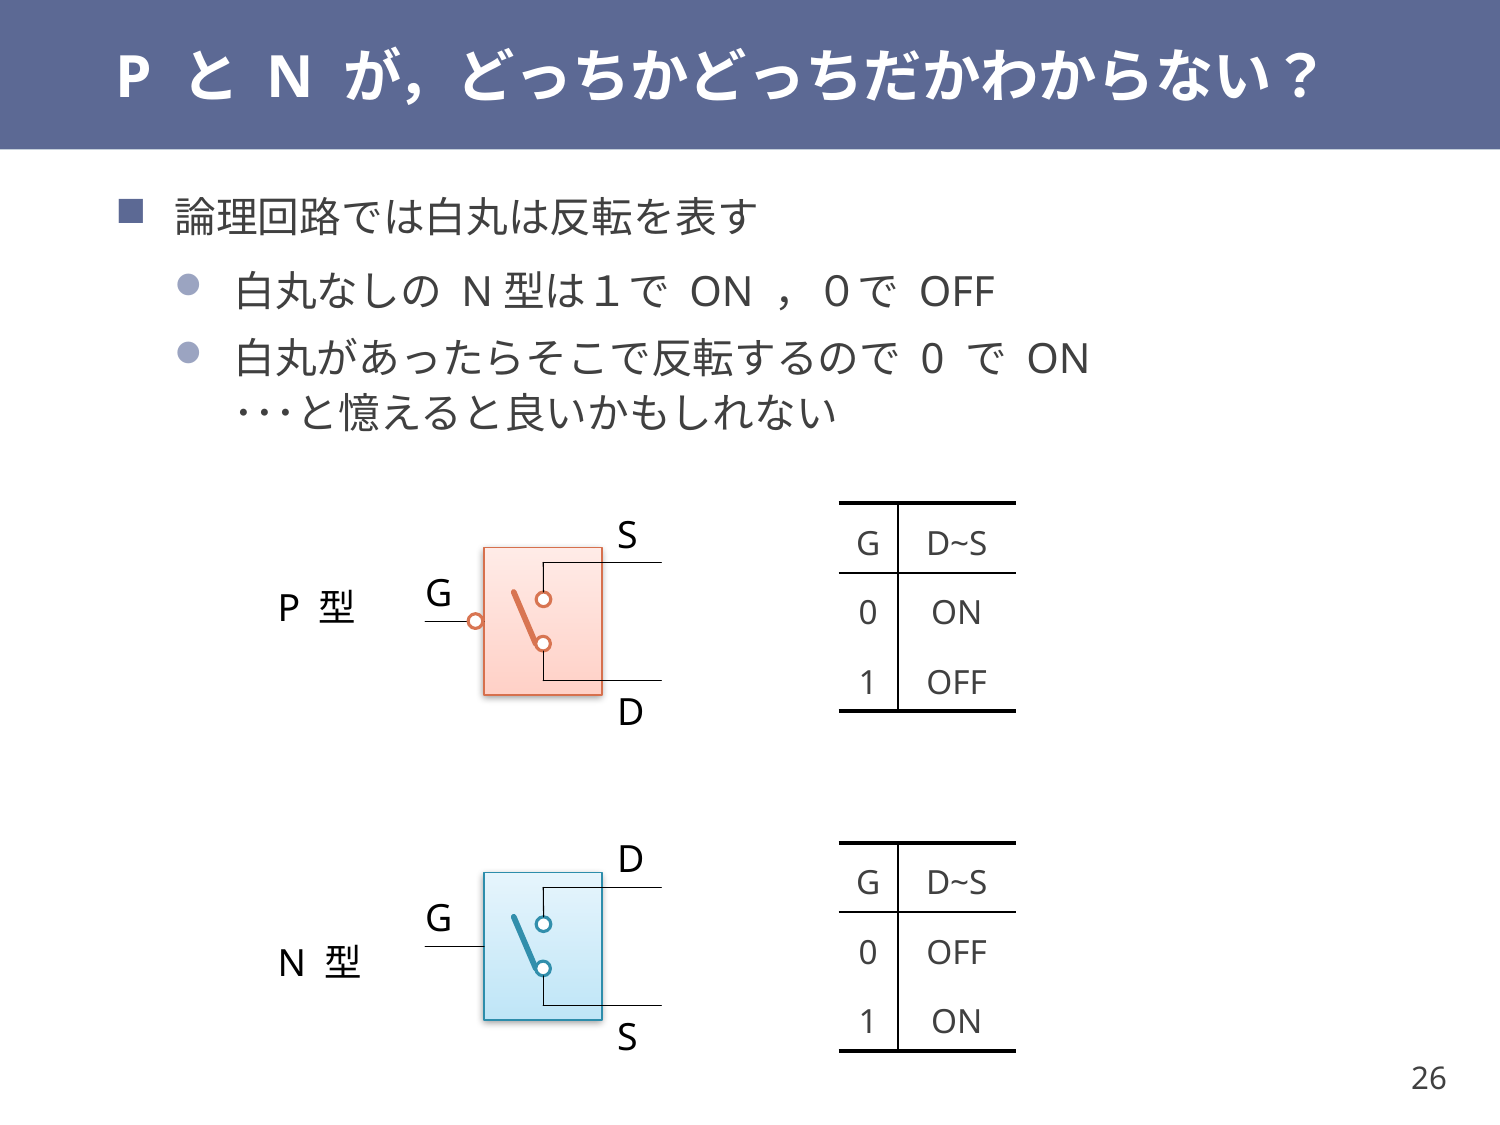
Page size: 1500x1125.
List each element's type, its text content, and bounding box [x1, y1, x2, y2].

text_box N 型 [262, 931, 307, 991]
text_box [410, 503, 662, 740]
table_cell 0 [839, 913, 897, 982]
table_cell ON [899, 574, 1016, 642]
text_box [410, 827, 662, 1065]
table_cell ON [899, 982, 1016, 1049]
table_cell OFF [899, 642, 1016, 709]
table_header D~S [899, 845, 1016, 911]
table_cell OFF [899, 913, 1016, 982]
table_cell 1 [839, 642, 897, 709]
text_box P 型 [262, 577, 307, 637]
table_header D~S [899, 505, 1016, 572]
title P と N が，どっちかどっちだかわからない？ [100, 0, 1500, 150]
table_header G [839, 845, 897, 911]
table_cell 1 [839, 982, 897, 1049]
list 論理回路では白丸は反転を表す 白丸なしの N型は１で ON ，０で OFF 白丸があったらそこで反転するので 0 で ON ･･･と憶えると良いかもしれない [100, 178, 1459, 342]
table_header G [839, 505, 897, 572]
table_cell 0 [839, 574, 897, 642]
